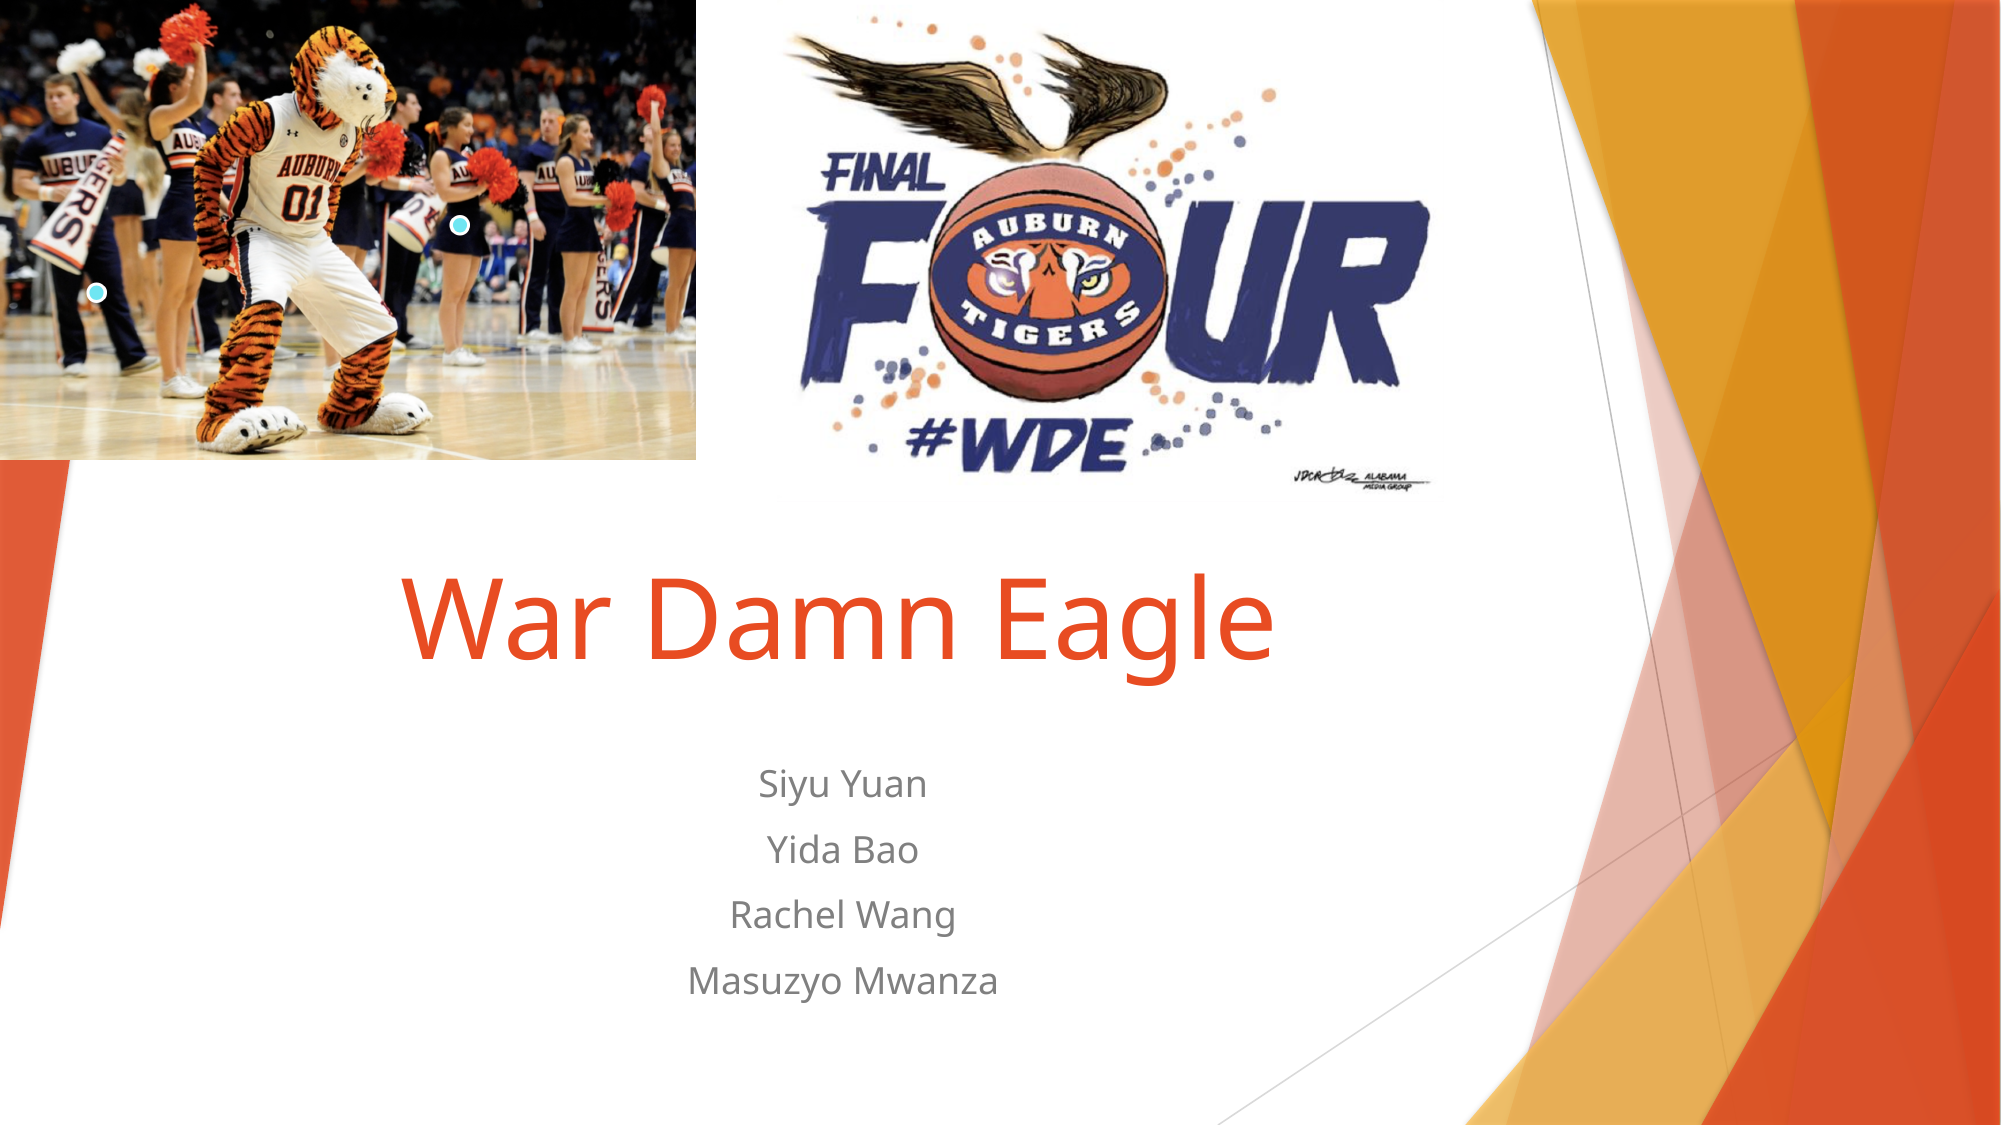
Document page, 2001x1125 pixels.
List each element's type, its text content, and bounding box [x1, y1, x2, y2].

title War Damn Eagle [202, 312, 1477, 690]
picture [0, 0, 696, 461]
subtitle Siyu Yuan Yida Bao Rachel Wang Masuzyo Mwanza [206, 752, 1481, 1049]
picture [777, 0, 1444, 502]
